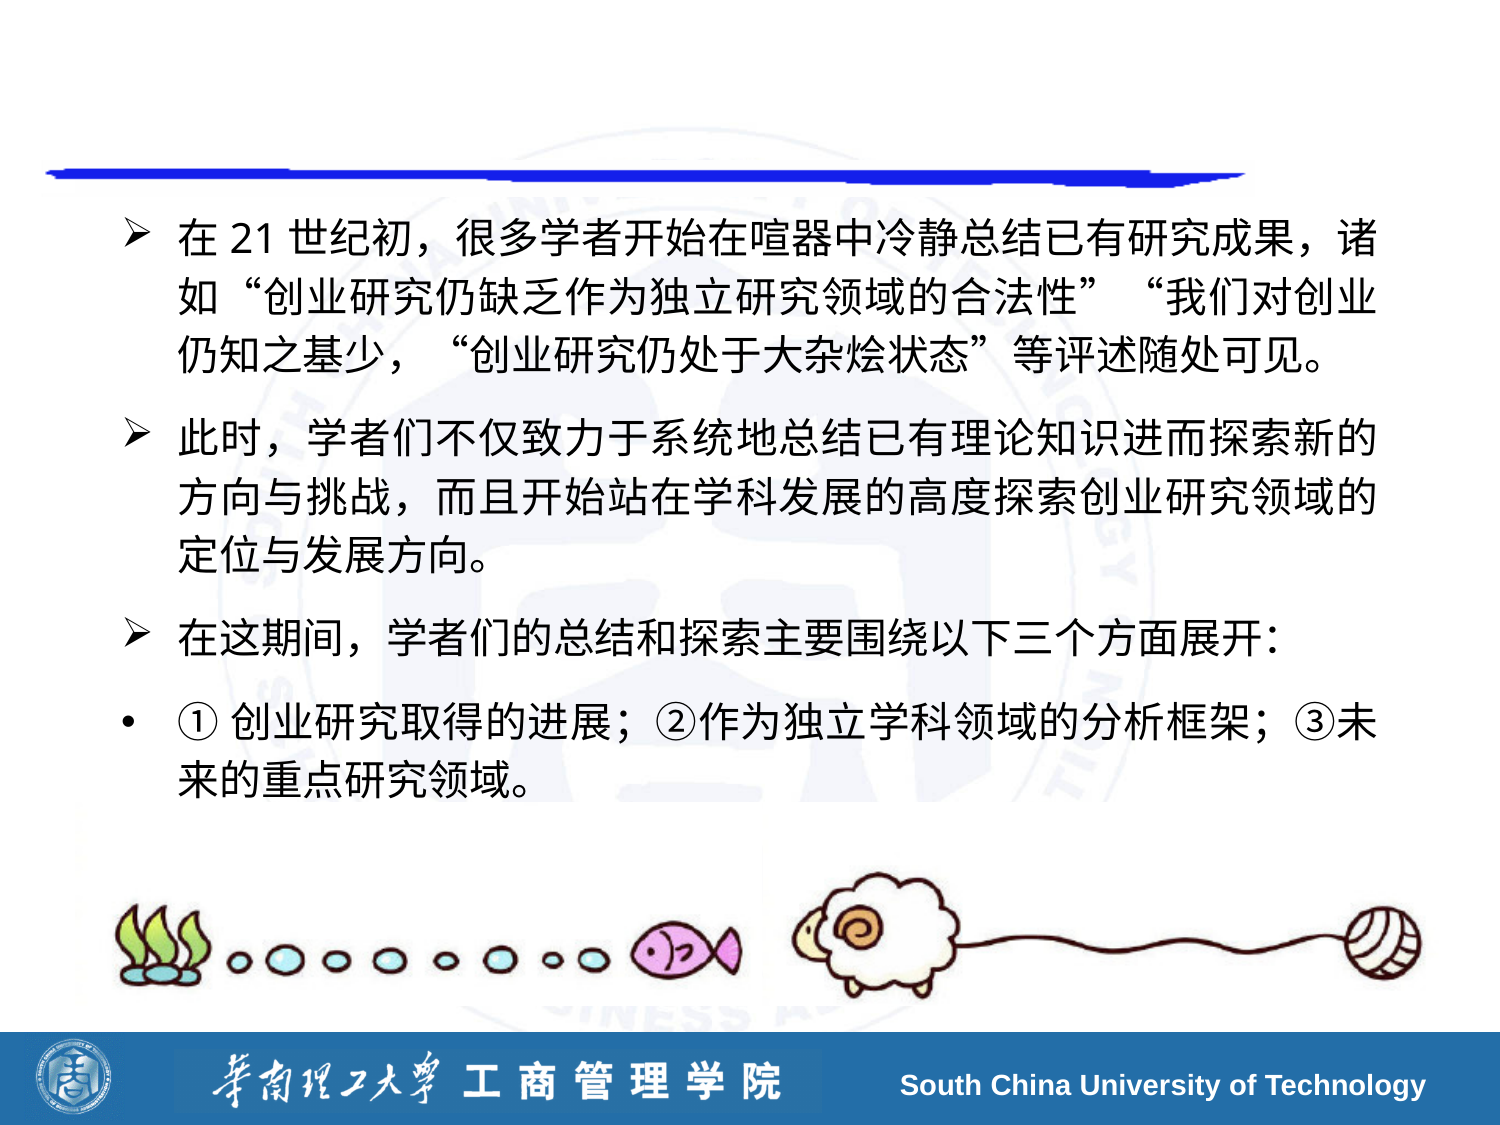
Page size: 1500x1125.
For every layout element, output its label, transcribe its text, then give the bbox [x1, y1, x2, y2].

list 在21世纪初，很多学者开始在喧器中冷静总结已有研究成果，诸如“创业研究仍缺乏作为独立研究领域的合法性”“我们对创业仍知之基少，“创业研究仍处于大杂烩状态”等评述随处可见。 此时，学者们不仅致力于系统地总结已有理论知识进而探索新的方向与挑战，而且开始站在学科发展的高度探索创业研究领域的定位与发展方向。 在这期间，学者们的总结和探索主要围绕以下三个方面展开： ①创业研究取得的进展；②作为独立学科领域的分析框架；③未来的重点研究领域。 [106, 196, 1394, 800]
picture [41, 105, 1270, 197]
picture [0, 801, 1500, 1125]
text_box South China University of Technology [826, 1058, 1500, 1125]
